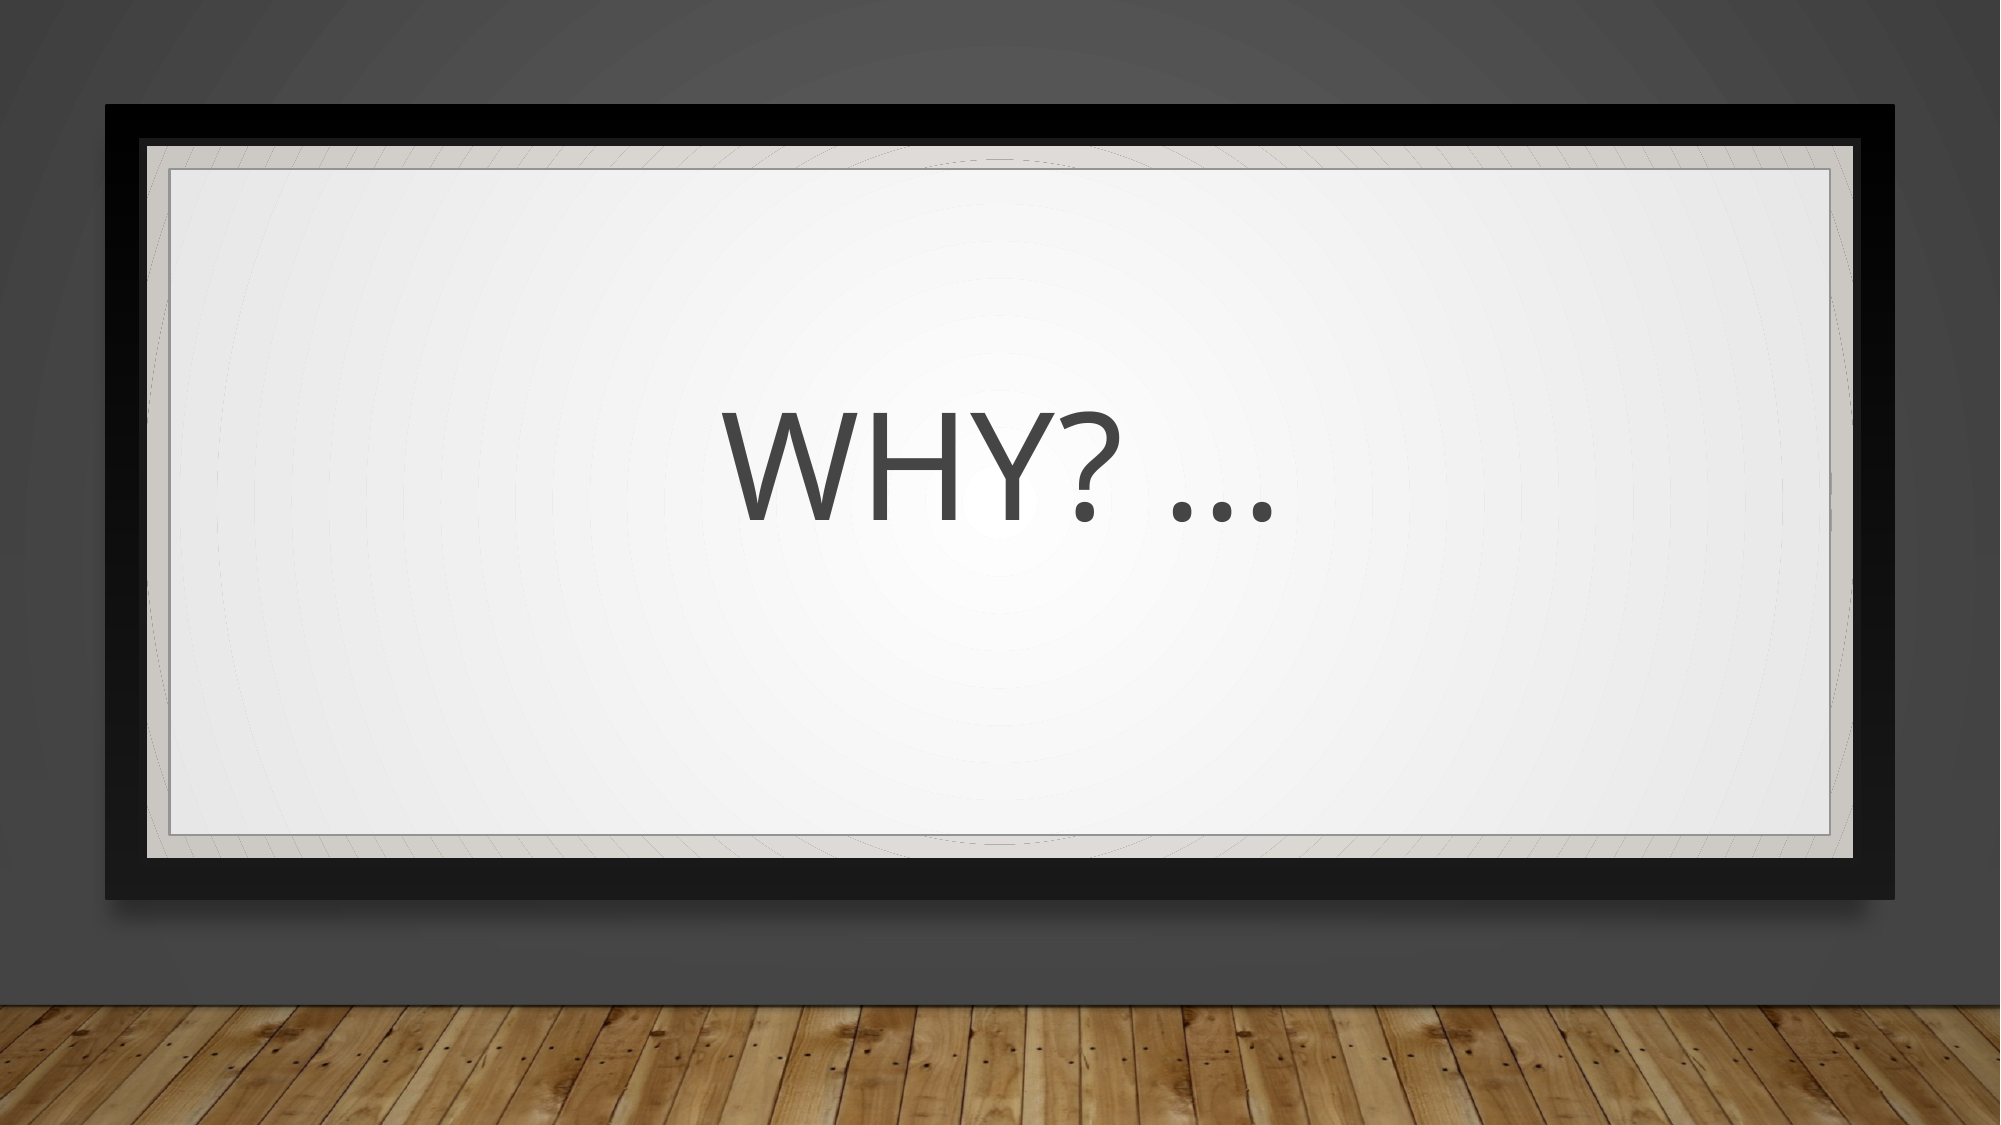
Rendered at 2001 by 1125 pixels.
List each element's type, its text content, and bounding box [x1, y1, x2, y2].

text_box [0, 0, 2000, 330]
text_box [168, 168, 1831, 836]
text_box [0, 330, 2000, 1004]
text_box [142, 141, 1858, 863]
text_box WHY? ... [255, 259, 1748, 677]
picture [0, 1006, 2000, 1125]
text_box [105, 104, 1895, 900]
